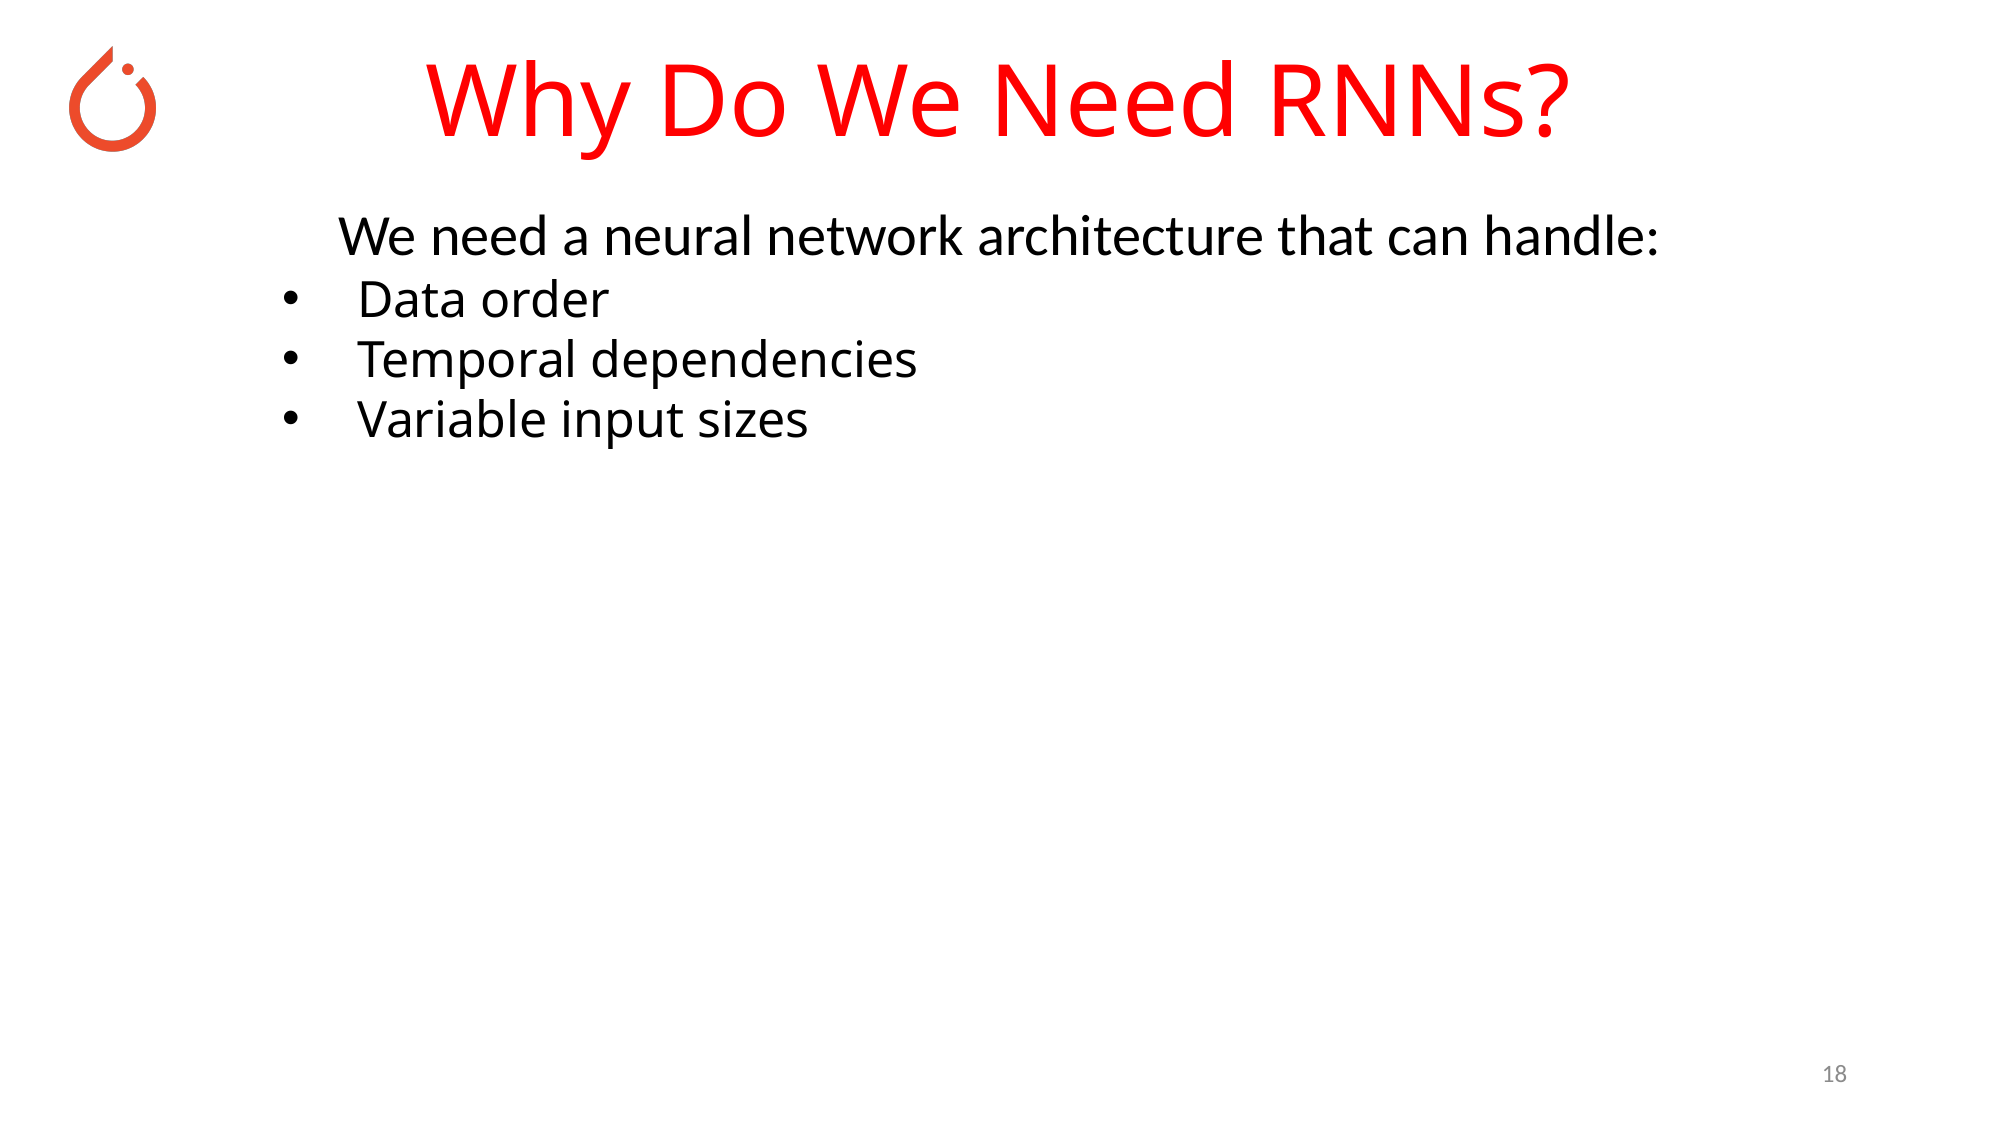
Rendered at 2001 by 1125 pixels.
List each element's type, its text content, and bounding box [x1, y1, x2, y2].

text_box We need a neural network architecture that can handle: Data order Temporal dependencies Variable input sizes [267, 189, 1733, 455]
text_box Why Do We Need RNNs? [136, 3, 1862, 166]
slide_number 18 [1412, 1042, 1863, 1103]
picture [69, 46, 156, 152]
